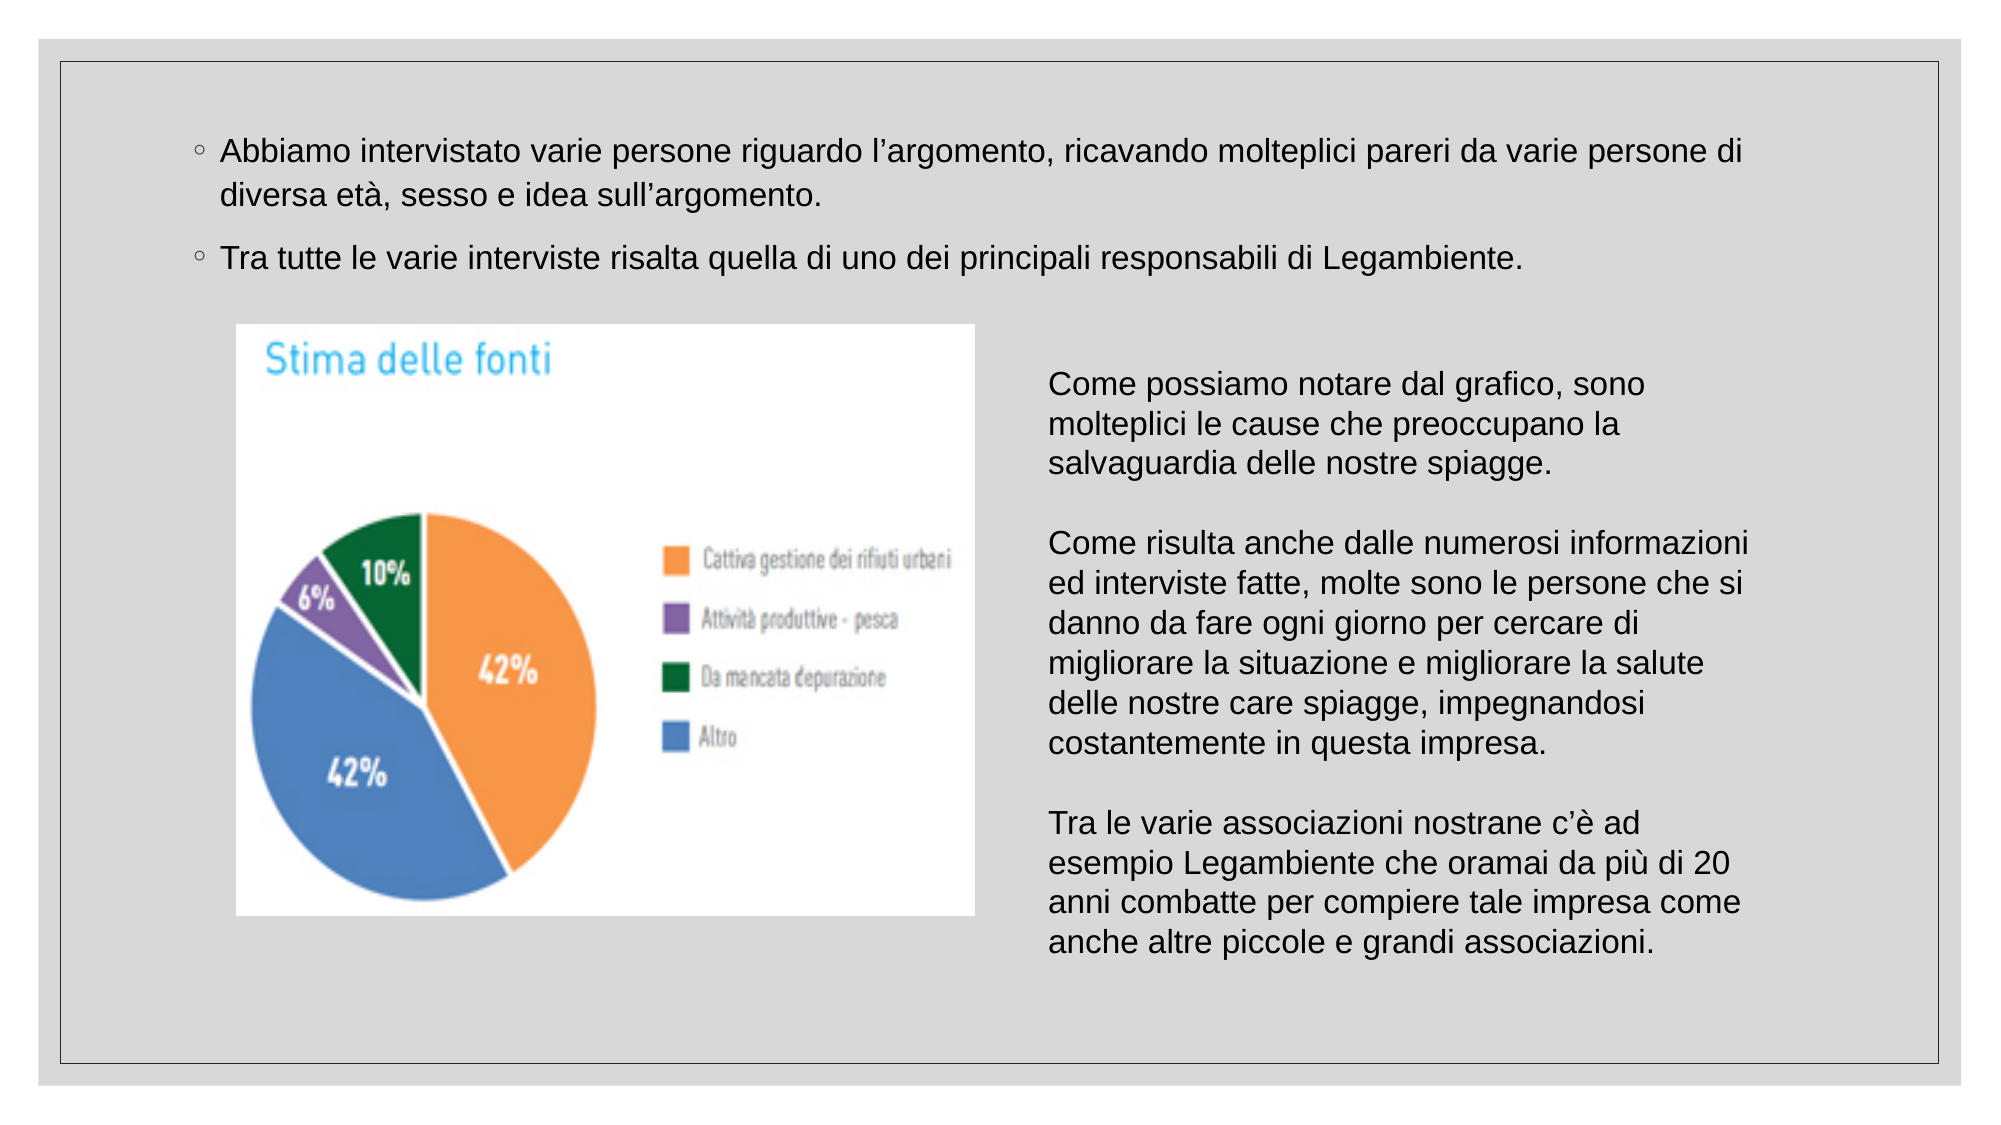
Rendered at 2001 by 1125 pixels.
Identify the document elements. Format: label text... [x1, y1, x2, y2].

text_box Abbiamo intervistato varie persone riguardo l’argomento, ricavando molteplici pareri da varie persone di diversa età, sesso e idea sull’argomento. Tra tutte le varie interviste risalta quella di uno dei principali responsabili di Legambiente. [174, 118, 1825, 295]
text_box Come possiamo notare dal grafico, sono molteplici le cause che preoccupano la salvaguardia delle nostre spiagge. Come risulta anche dalle numerosi informazioni ed interviste fatte, molte sono le persone che si danno da fare ogni giorno per cercare di migliorare la situazione e migliorare la salute delle nostre care spiagge, impegnandosi costantemente in questa impresa. Tra le varie associazioni nostrane c’è ad esempio Legambiente che oramai da più di 20 anni combatte per compiere tale impresa come anche altre piccole e grandi associazioni. [1033, 354, 1772, 997]
picture [235, 324, 975, 916]
